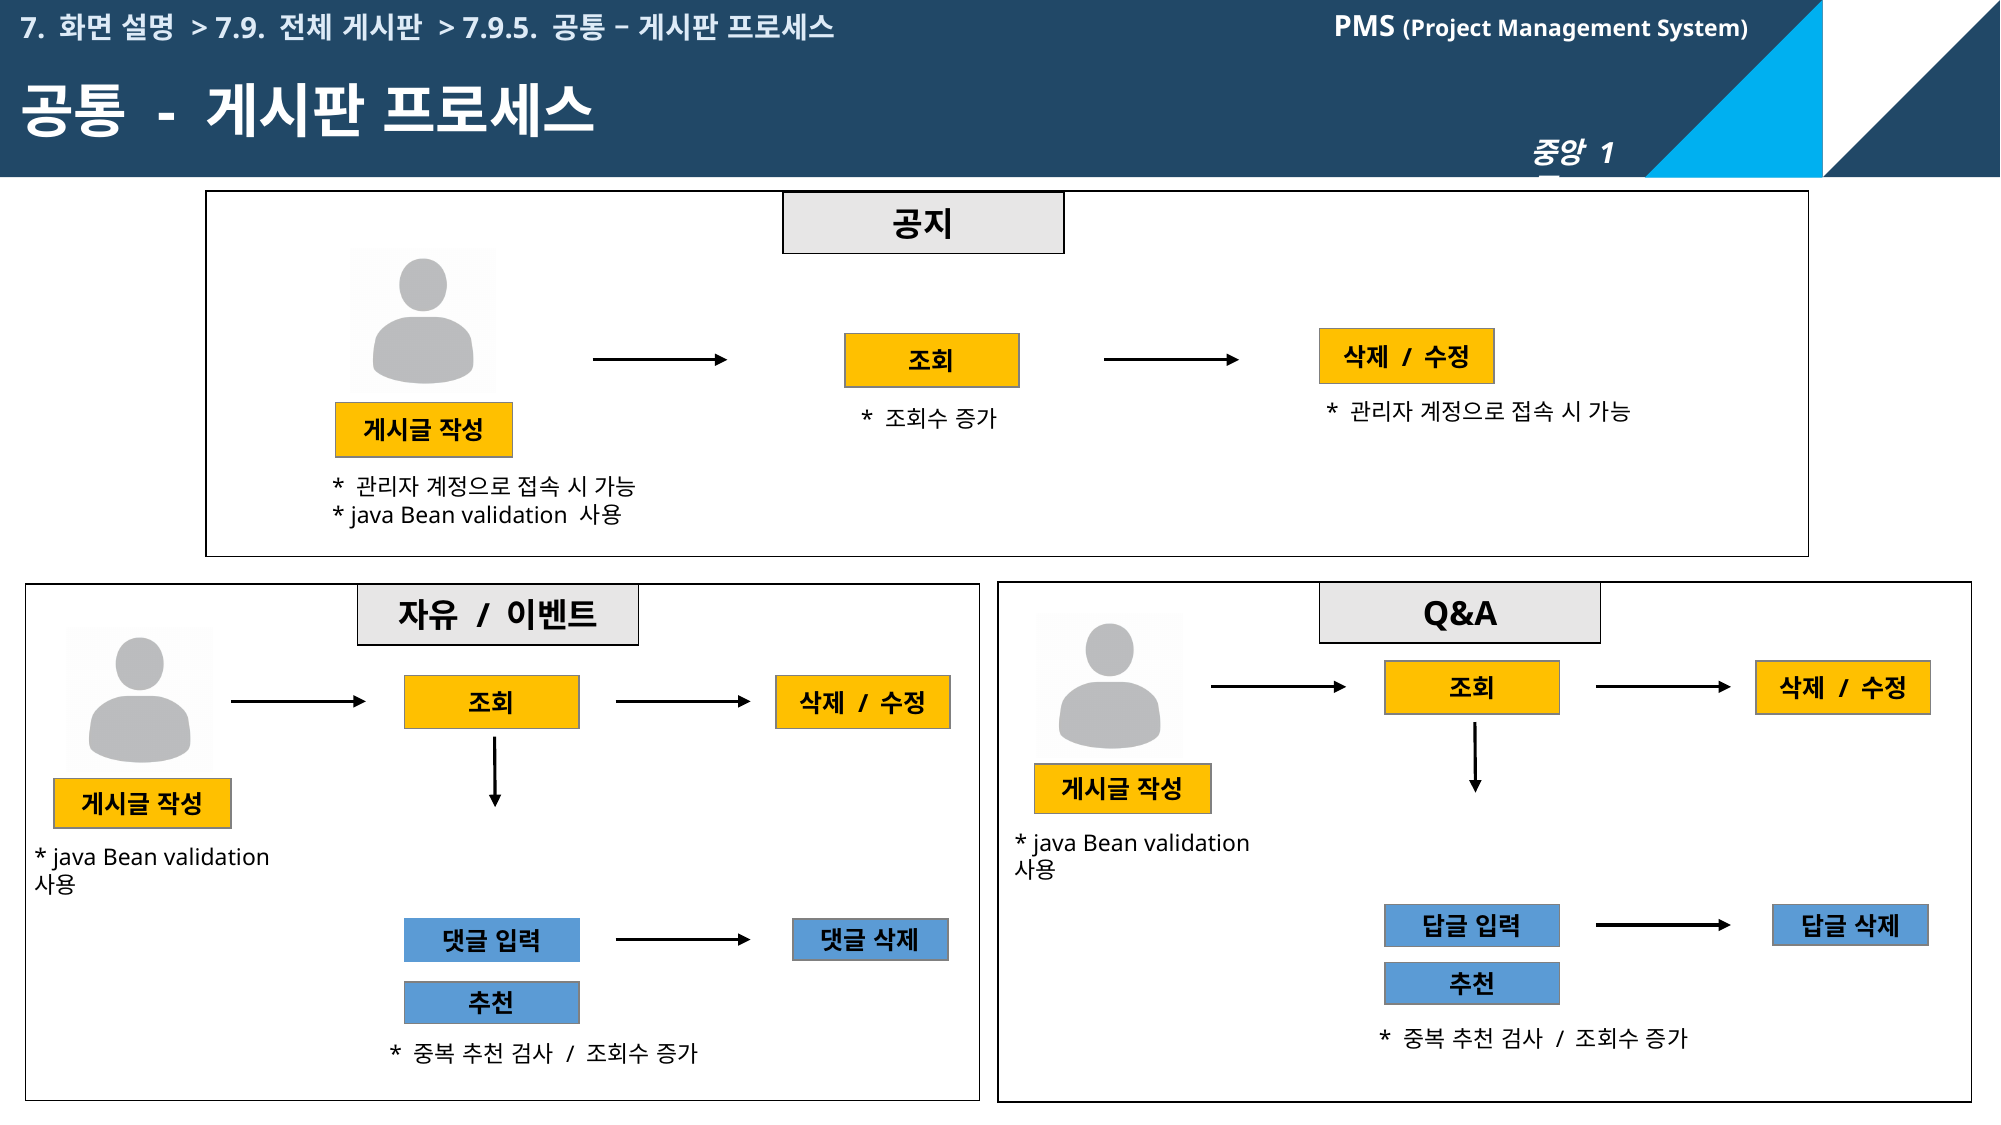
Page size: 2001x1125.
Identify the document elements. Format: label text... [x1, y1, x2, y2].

text_box [997, 581, 1973, 1103]
text_box 공지 [782, 191, 1065, 254]
text_box 조회 [404, 674, 580, 730]
text_box 게시글 작성 [335, 401, 514, 458]
picture [1036, 613, 1183, 758]
text_box * java Bean validation 사용 [999, 820, 1319, 891]
text_box 추천 [404, 981, 580, 1024]
text_box 댓글 삭제 [792, 918, 949, 961]
list 공통 - 게시판 프로세스 [5, 58, 1285, 169]
text_box 게시글 작성 [1033, 763, 1212, 815]
text_box 조회 [844, 333, 1020, 388]
text_box * 중복 추천 검사 / 조회수 증가 [1364, 1017, 1855, 1085]
text_box 답글 입력 [1384, 904, 1561, 948]
picture [66, 627, 213, 772]
text_box Q&A [1318, 581, 1602, 644]
text_box * 중복 추천 검사 / 조회수 증가 [374, 1031, 865, 1100]
text_box * 관리자 계정으로 접속 시 가능 [1311, 389, 1677, 432]
text_box [205, 190, 1810, 557]
text_box * java Bean validation 사용 [19, 835, 339, 905]
text_box 조회 [1384, 660, 1561, 715]
text_box 게시글 작성 [53, 777, 232, 829]
text_box * 관리자 계정으로 접속 시 가능 * java Bean validation 사용 [317, 465, 846, 535]
text_box 삭제 / 수정 [1319, 328, 1495, 384]
text_box [24, 583, 980, 1101]
text_box * 조회수 증가 [846, 397, 1215, 440]
picture [350, 248, 496, 393]
text_box 답글 삭제 [1772, 904, 1929, 946]
text_box 자유 / 이벤트 [357, 583, 640, 646]
text_box 추천 [1384, 962, 1561, 1005]
list 7. 화면 설명 > 7.9. 전체 게시판 > 7.9.5. 공통 – 게시판 프로세스 [5, 1, 1245, 58]
text_box 삭제 / 수정 [775, 674, 951, 730]
text_box 댓글 입력 [404, 918, 580, 962]
text_box 삭제 / 수정 [1755, 660, 1932, 715]
